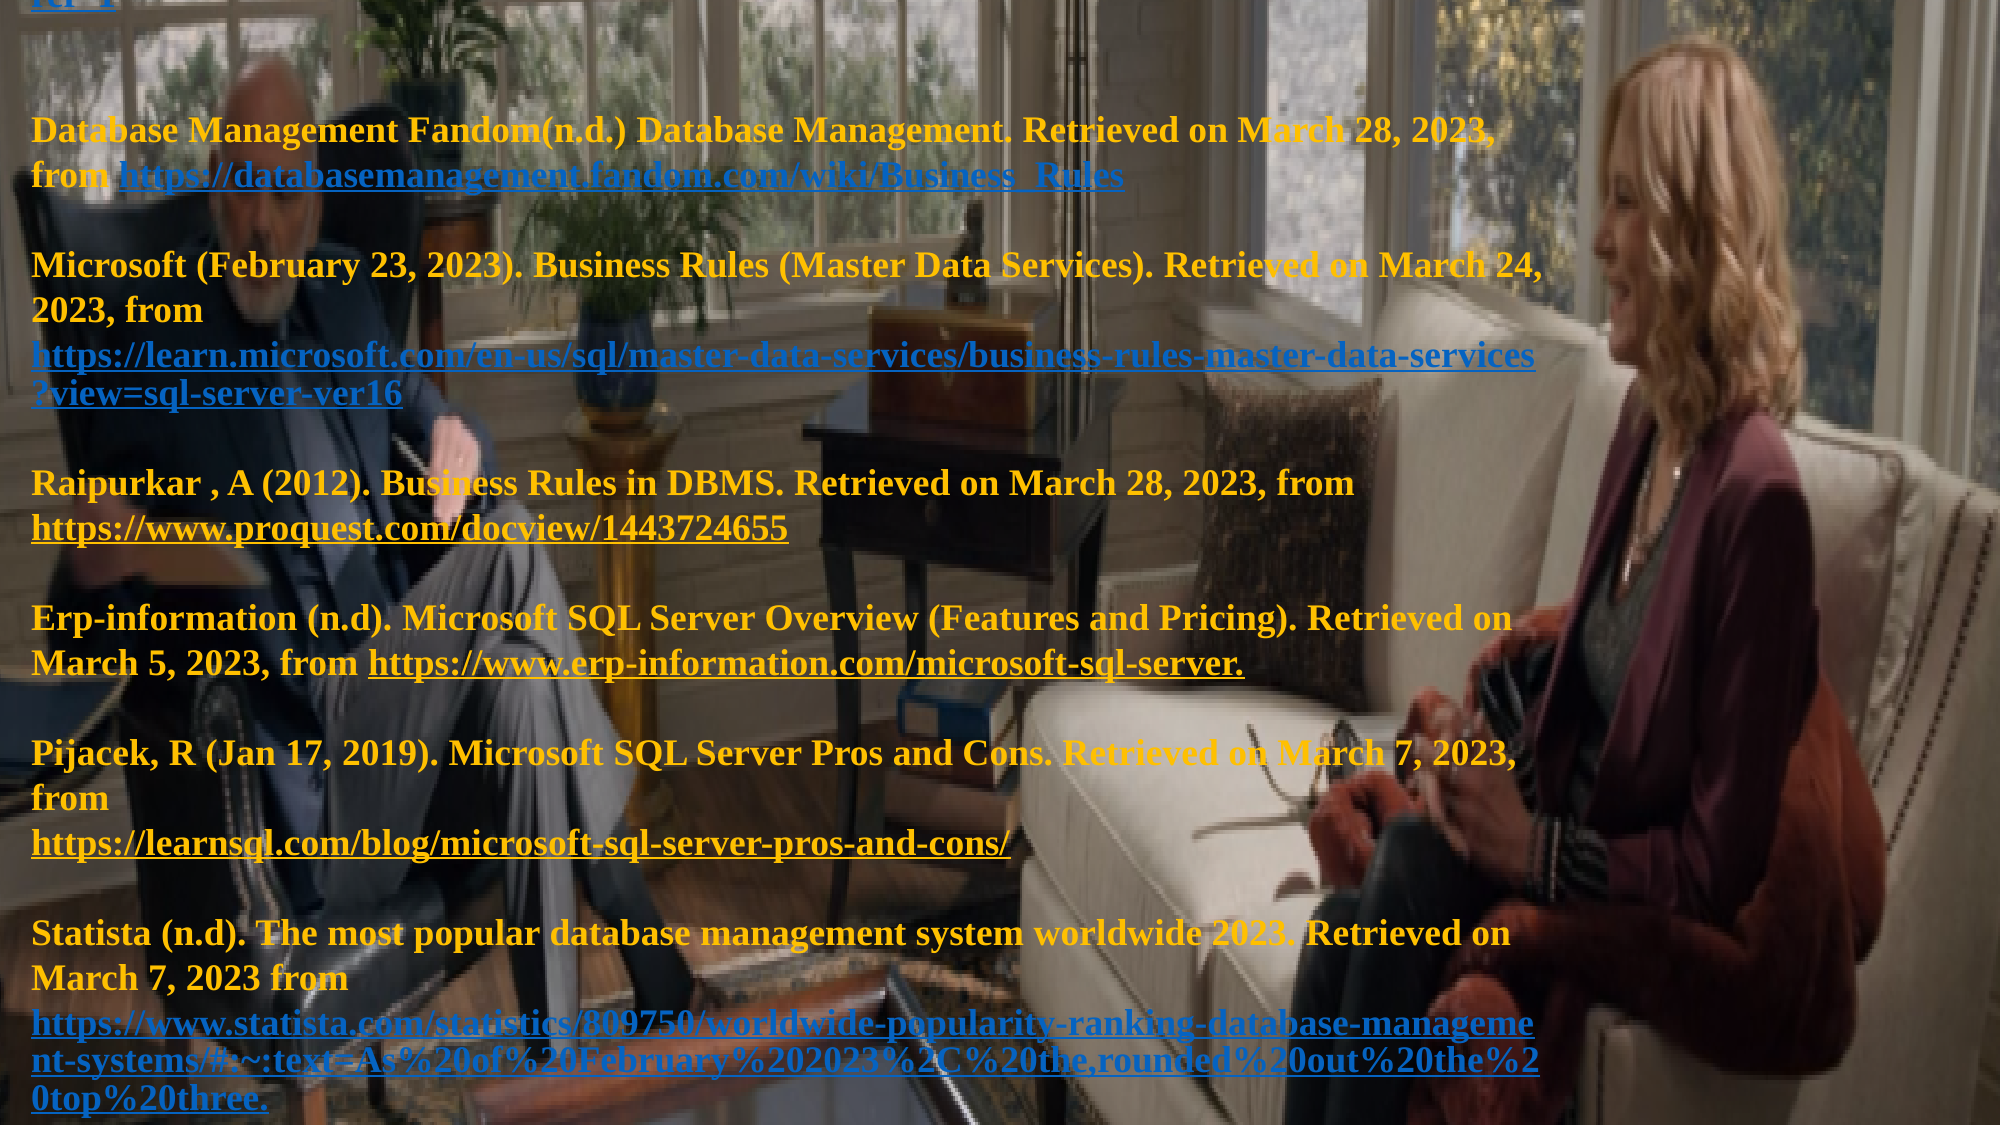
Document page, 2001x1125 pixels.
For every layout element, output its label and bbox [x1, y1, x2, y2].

list [0, 0, 2000, 1125]
